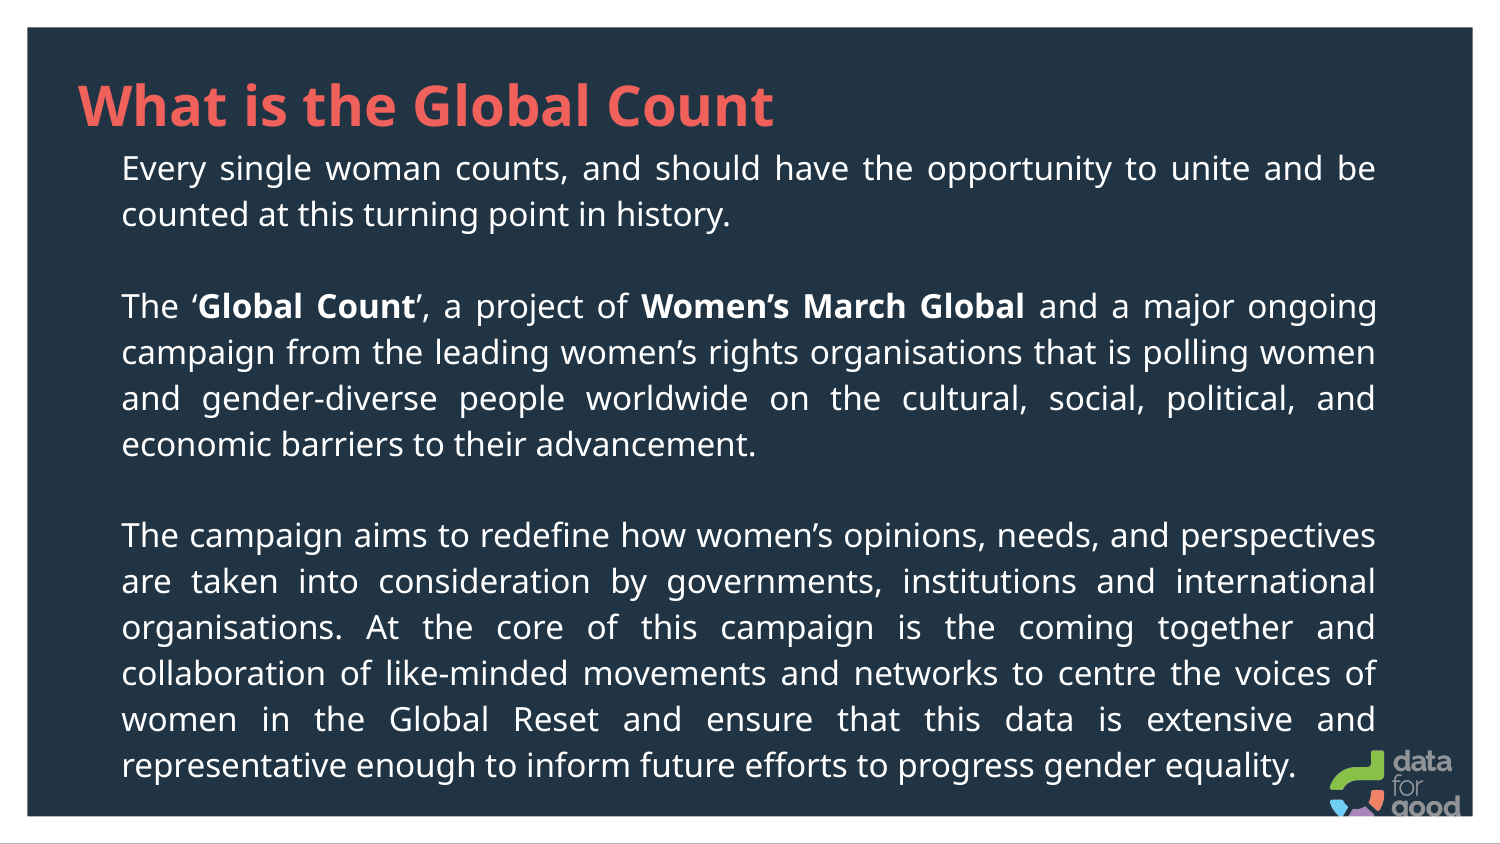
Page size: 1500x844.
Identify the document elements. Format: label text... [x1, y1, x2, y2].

picture [1314, 706, 1472, 816]
title What is the Global Count [63, 45, 1450, 140]
text_box Every single woman counts, and should have the opportunity to unite and be counted at this turning point in history. The ‘Global Count’, a project of Women’s March Global and a major ongoing campaign from the leading women’s rights organisations that is polling women and gender-diverse people worldwide on the cultural, social, political, and economic barriers to their advancement. The campaign aims to redefine how women’s opinions, needs, and perspectives are taken into consideration by governments, institutions and international organisations. At the core of this campaign is the coming together and collaboration of like-minded movements and networks to centre the voices of women in the Global Reset and ensure that this data is extensive and representative enough to inform future efforts to progress gender equality. [106, 126, 1394, 469]
text_box [0, 0, 1500, 844]
text_box [525, 59, 1104, 161]
